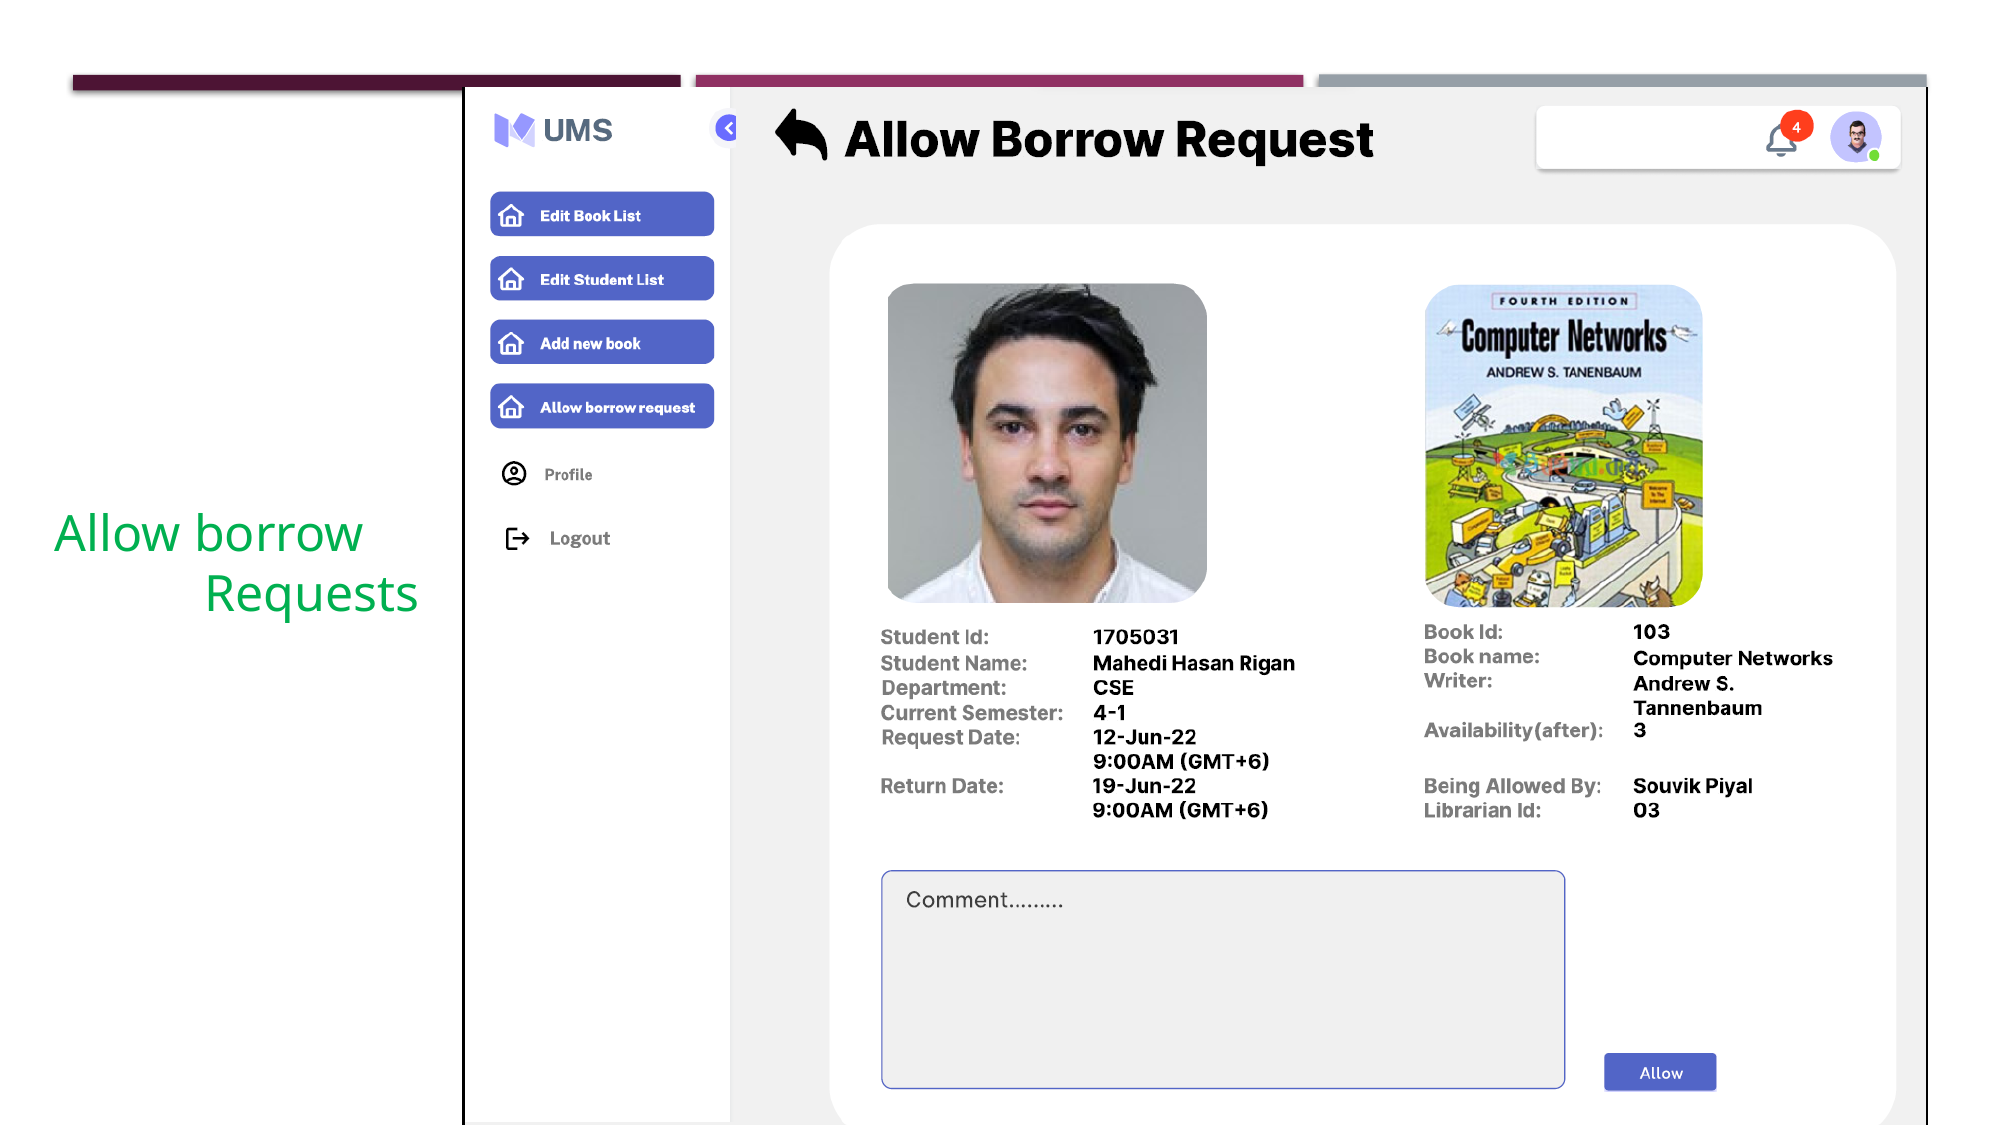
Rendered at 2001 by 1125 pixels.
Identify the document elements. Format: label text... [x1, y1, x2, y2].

picture [461, 86, 1928, 1125]
text_box Allow borrow Requests [40, 494, 436, 629]
